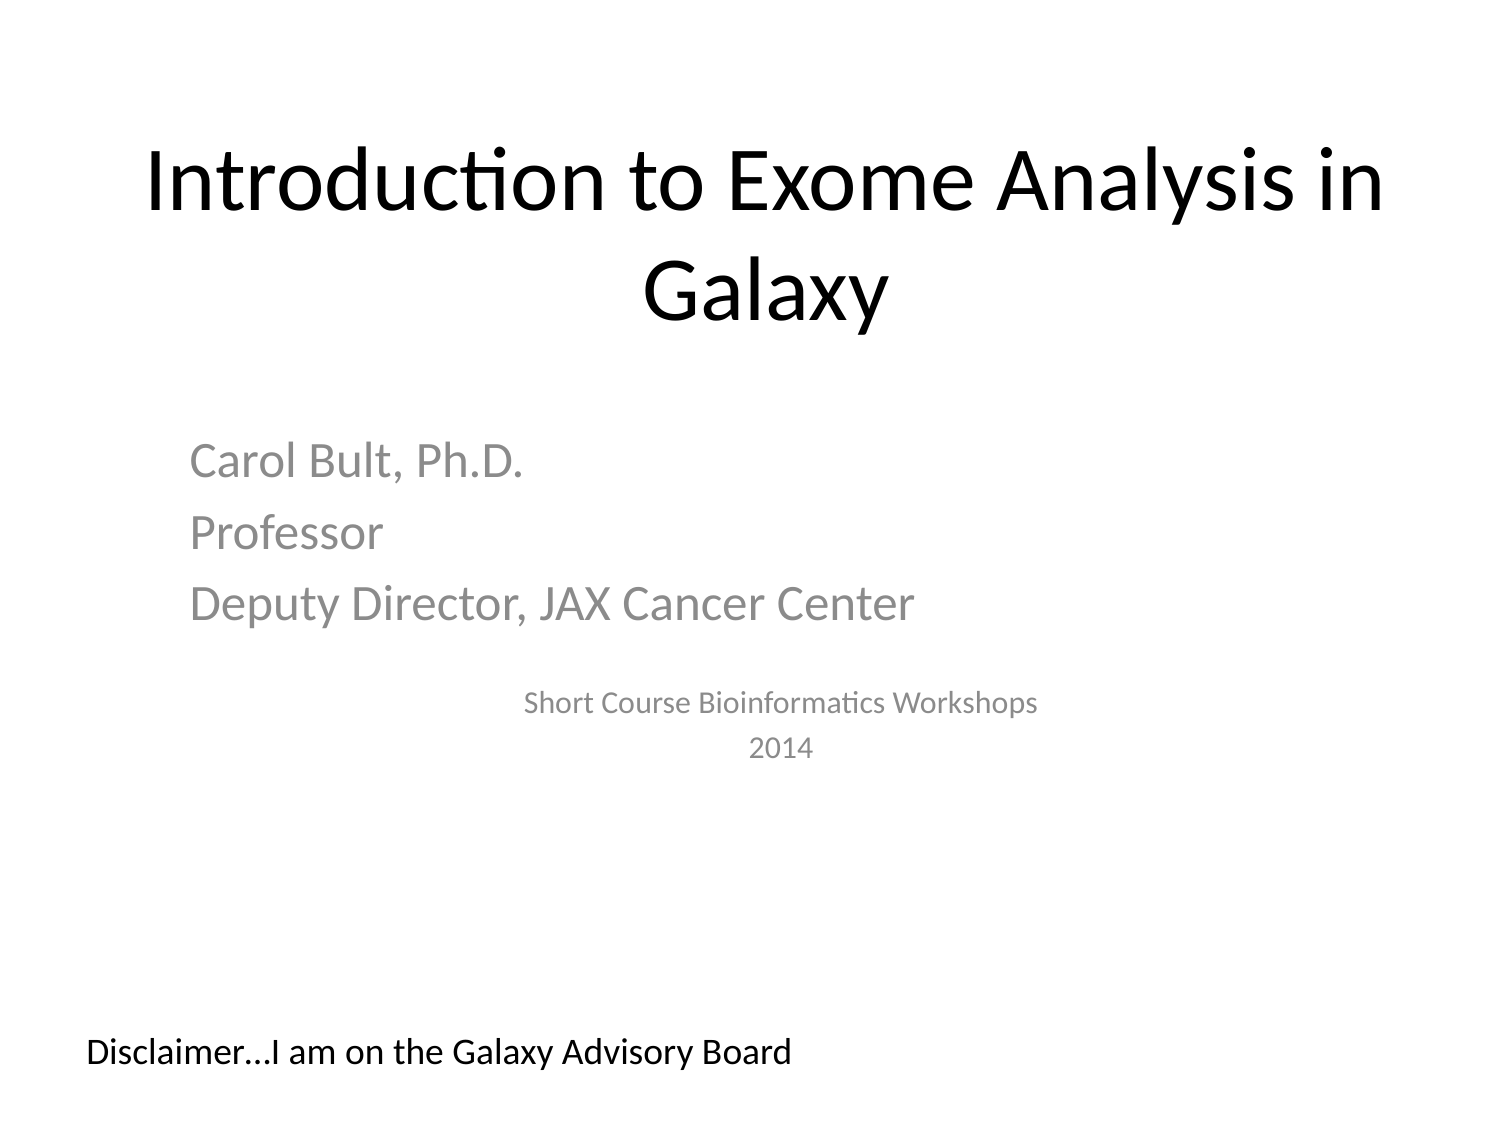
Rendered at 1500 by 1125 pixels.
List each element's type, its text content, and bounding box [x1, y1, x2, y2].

subtitle Carol Bult, Ph.D. Professor Deputy Director, JAX Cancer Center Short Course Bioinformatics Workshops 2014 [174, 419, 1388, 777]
text_box Disclaimer…I am on the Galaxy Advisory Board [71, 1019, 809, 1080]
title Introduction to Exome Analysis in Galaxy [101, 108, 1432, 350]
